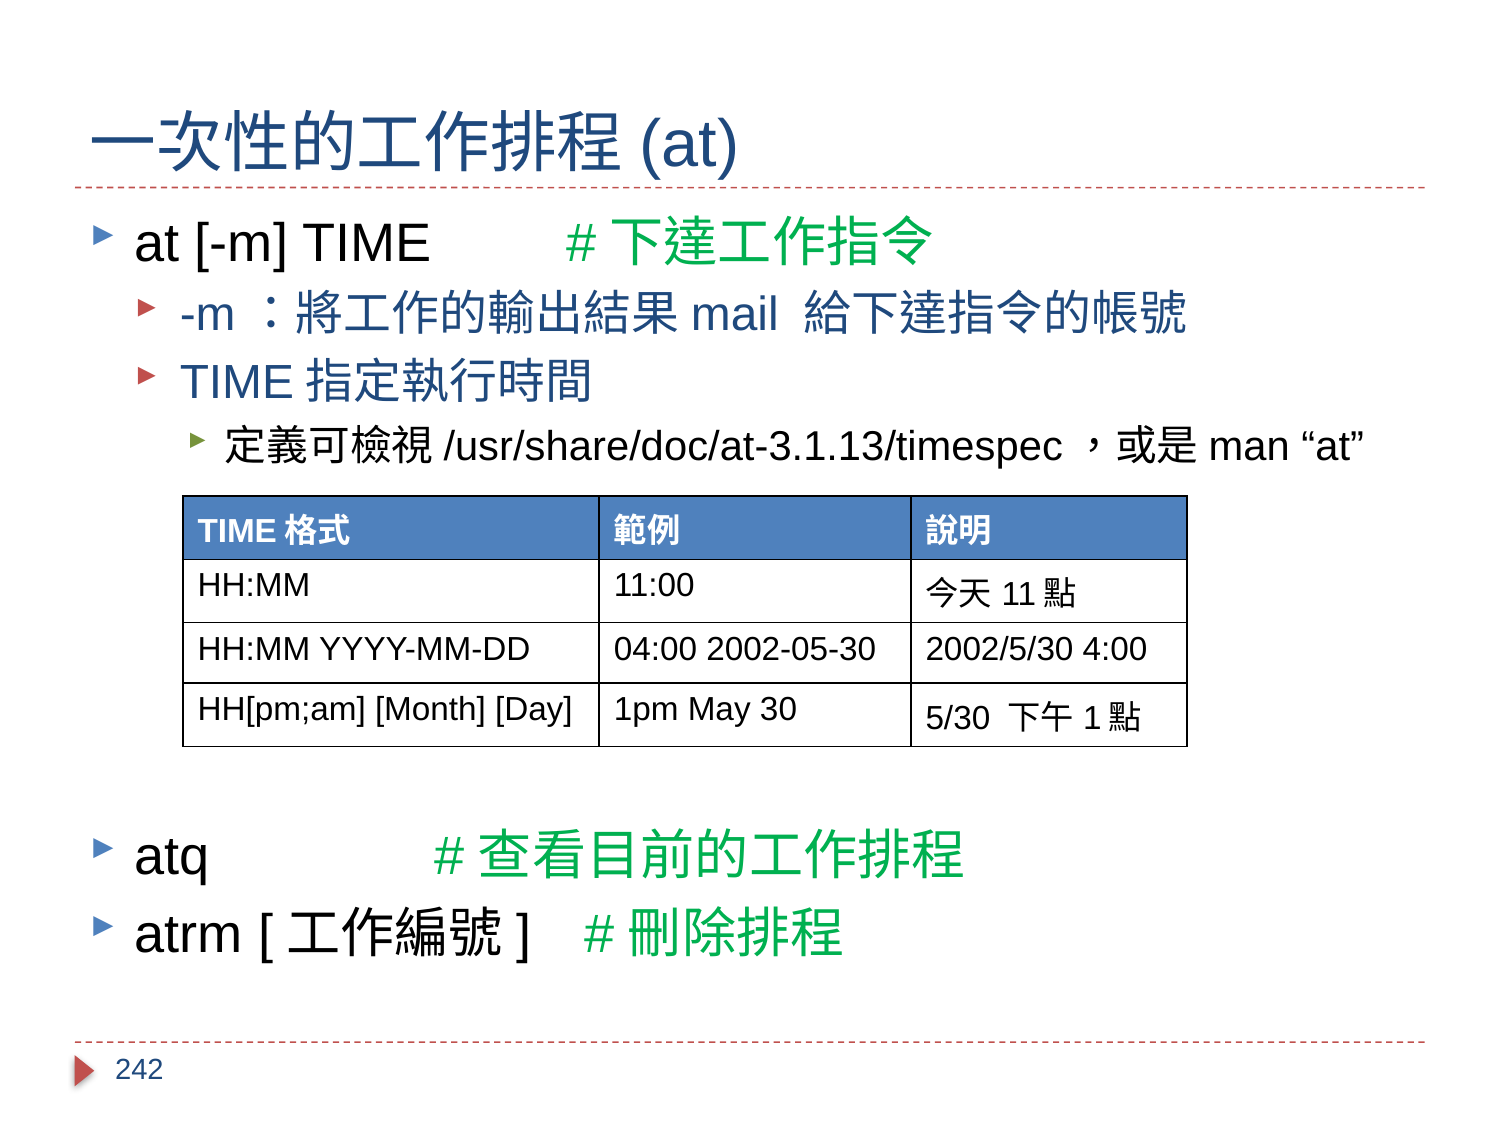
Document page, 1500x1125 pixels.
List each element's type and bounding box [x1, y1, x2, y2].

table_cell [912, 560, 1186, 622]
slide_number [100, 1042, 426, 1103]
table_cell [912, 623, 1186, 682]
table_cell [600, 684, 910, 746]
list [75, 200, 1425, 1010]
table_cell [184, 623, 598, 682]
title [75, 24, 1425, 188]
table_header [600, 497, 910, 559]
table_cell [184, 684, 598, 746]
table_cell [600, 623, 910, 682]
table_cell [184, 560, 598, 622]
table_cell [600, 560, 910, 622]
table_header [184, 497, 598, 559]
table_header [912, 497, 1186, 559]
table_cell [912, 684, 1186, 746]
